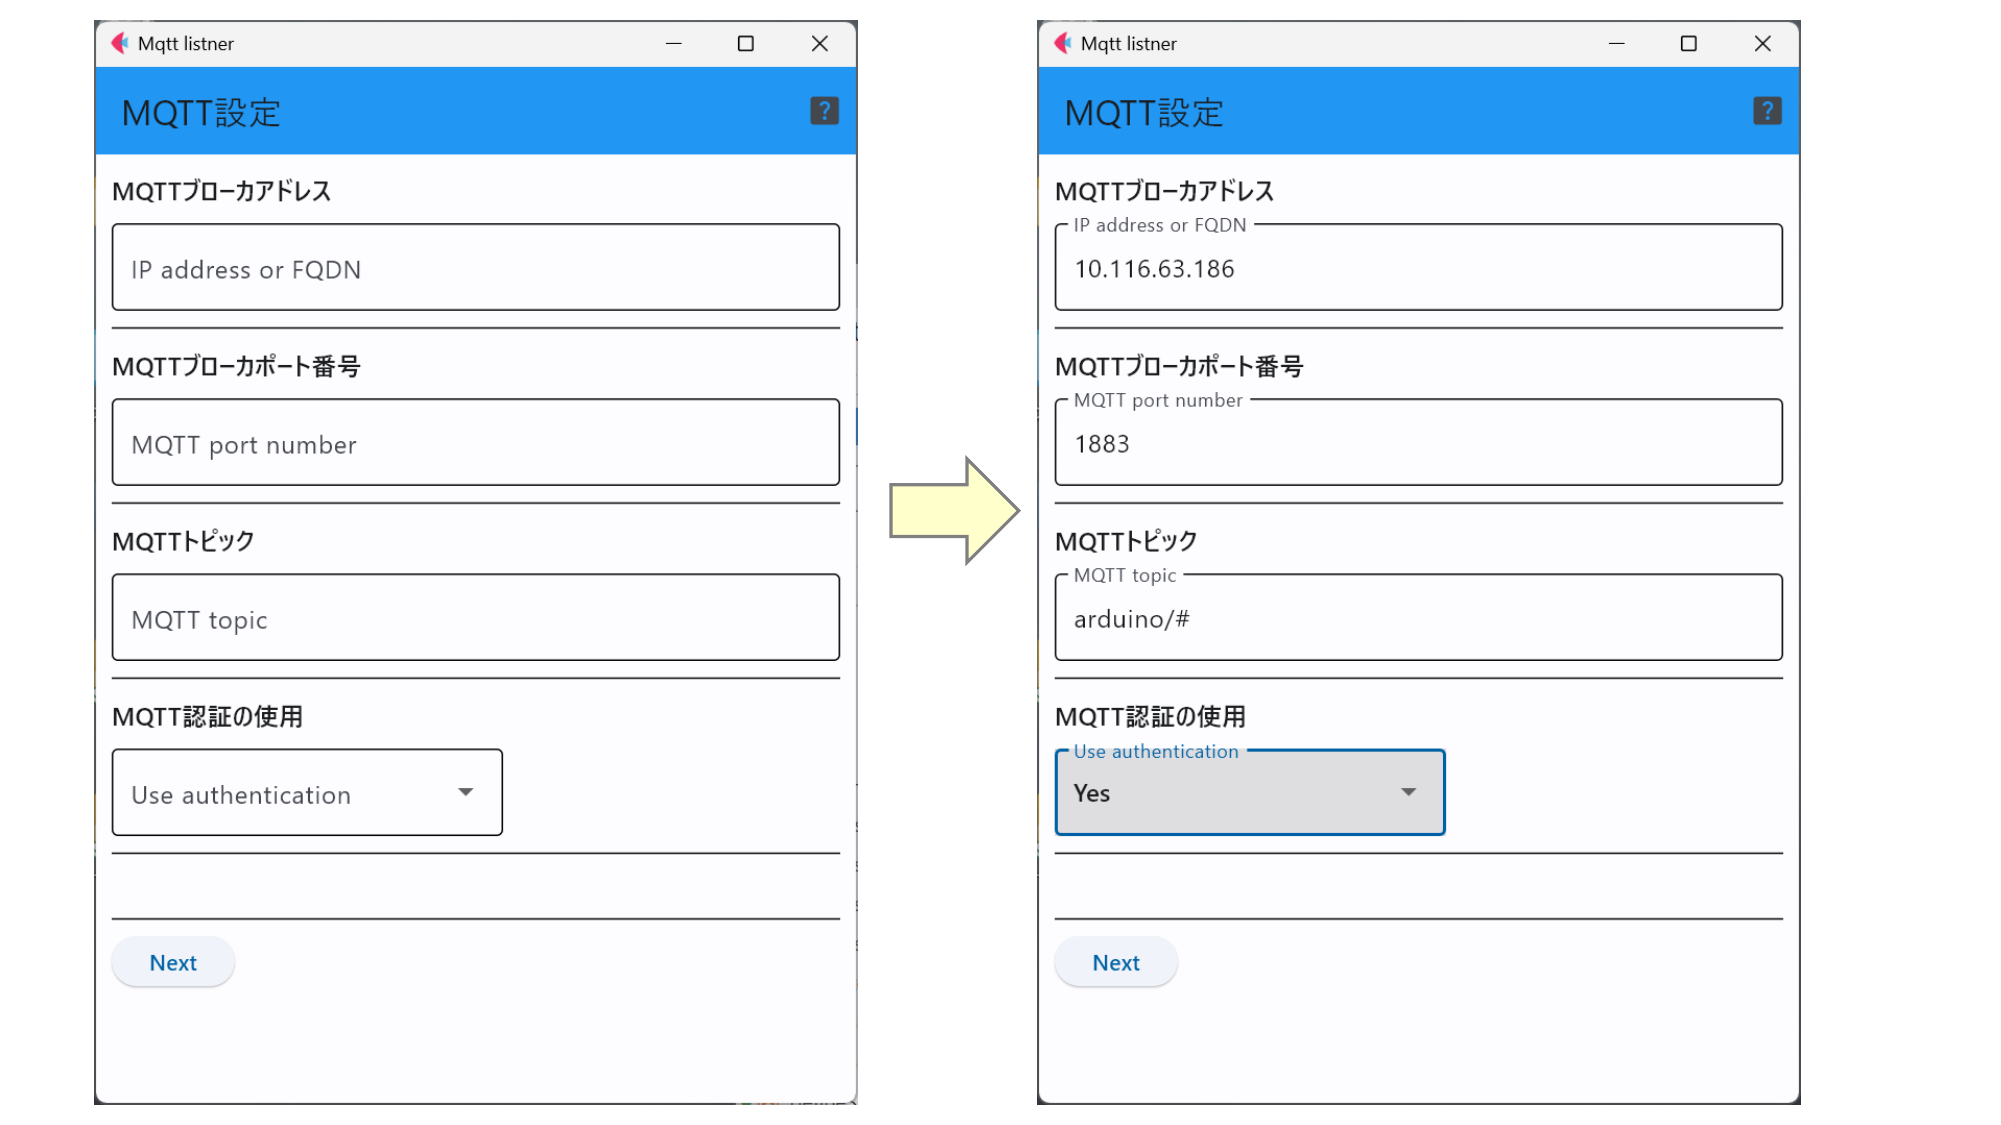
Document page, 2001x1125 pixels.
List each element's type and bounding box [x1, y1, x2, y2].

picture [94, 19, 858, 1106]
text_box [889, 455, 1022, 567]
picture [1037, 19, 1801, 1106]
